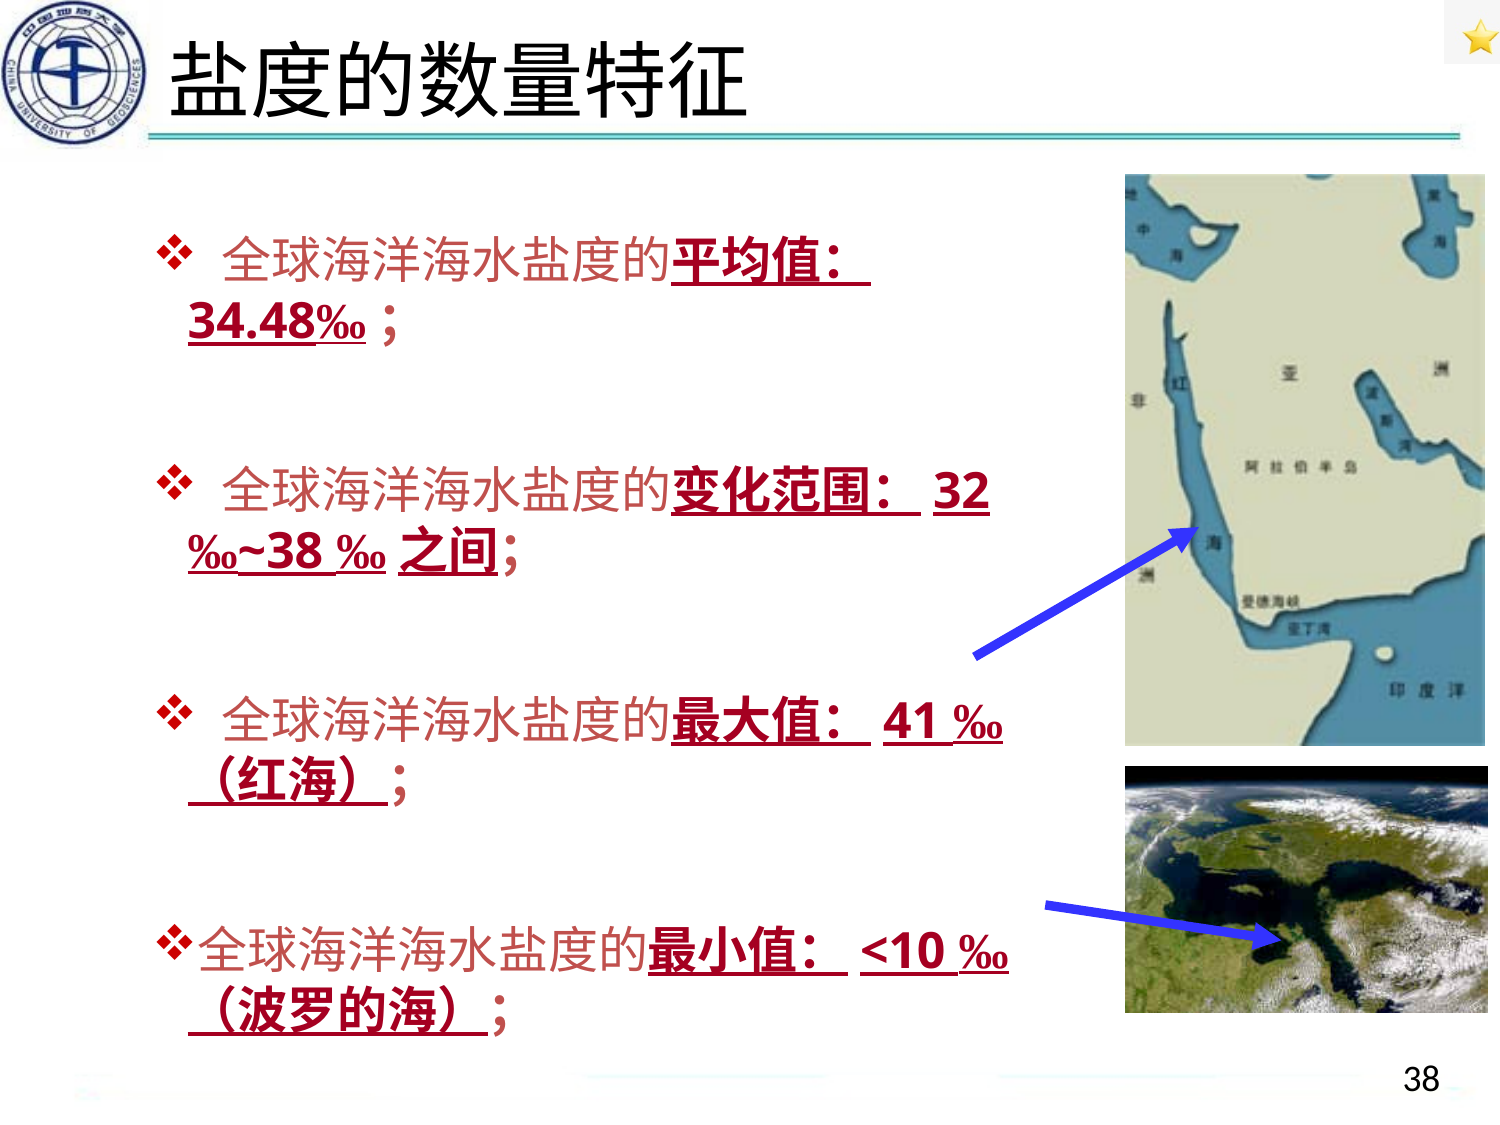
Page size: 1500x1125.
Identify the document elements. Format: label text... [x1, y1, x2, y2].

title 盐度的数量特征 [152, 31, 1353, 126]
text_box 38 [1387, 1046, 1500, 1125]
text_box 全球海洋海水盐度的平均值：34.48‰； 全球海洋海水盐度的变化范围：32 ‰~38 ‰之间； 全球海洋海水盐度的最大值：41 ‰（红海）； 全球海洋海水盐度的最小值：<10 ‰（波罗的海）； [137, 221, 1087, 1046]
picture [0, 0, 1500, 1125]
